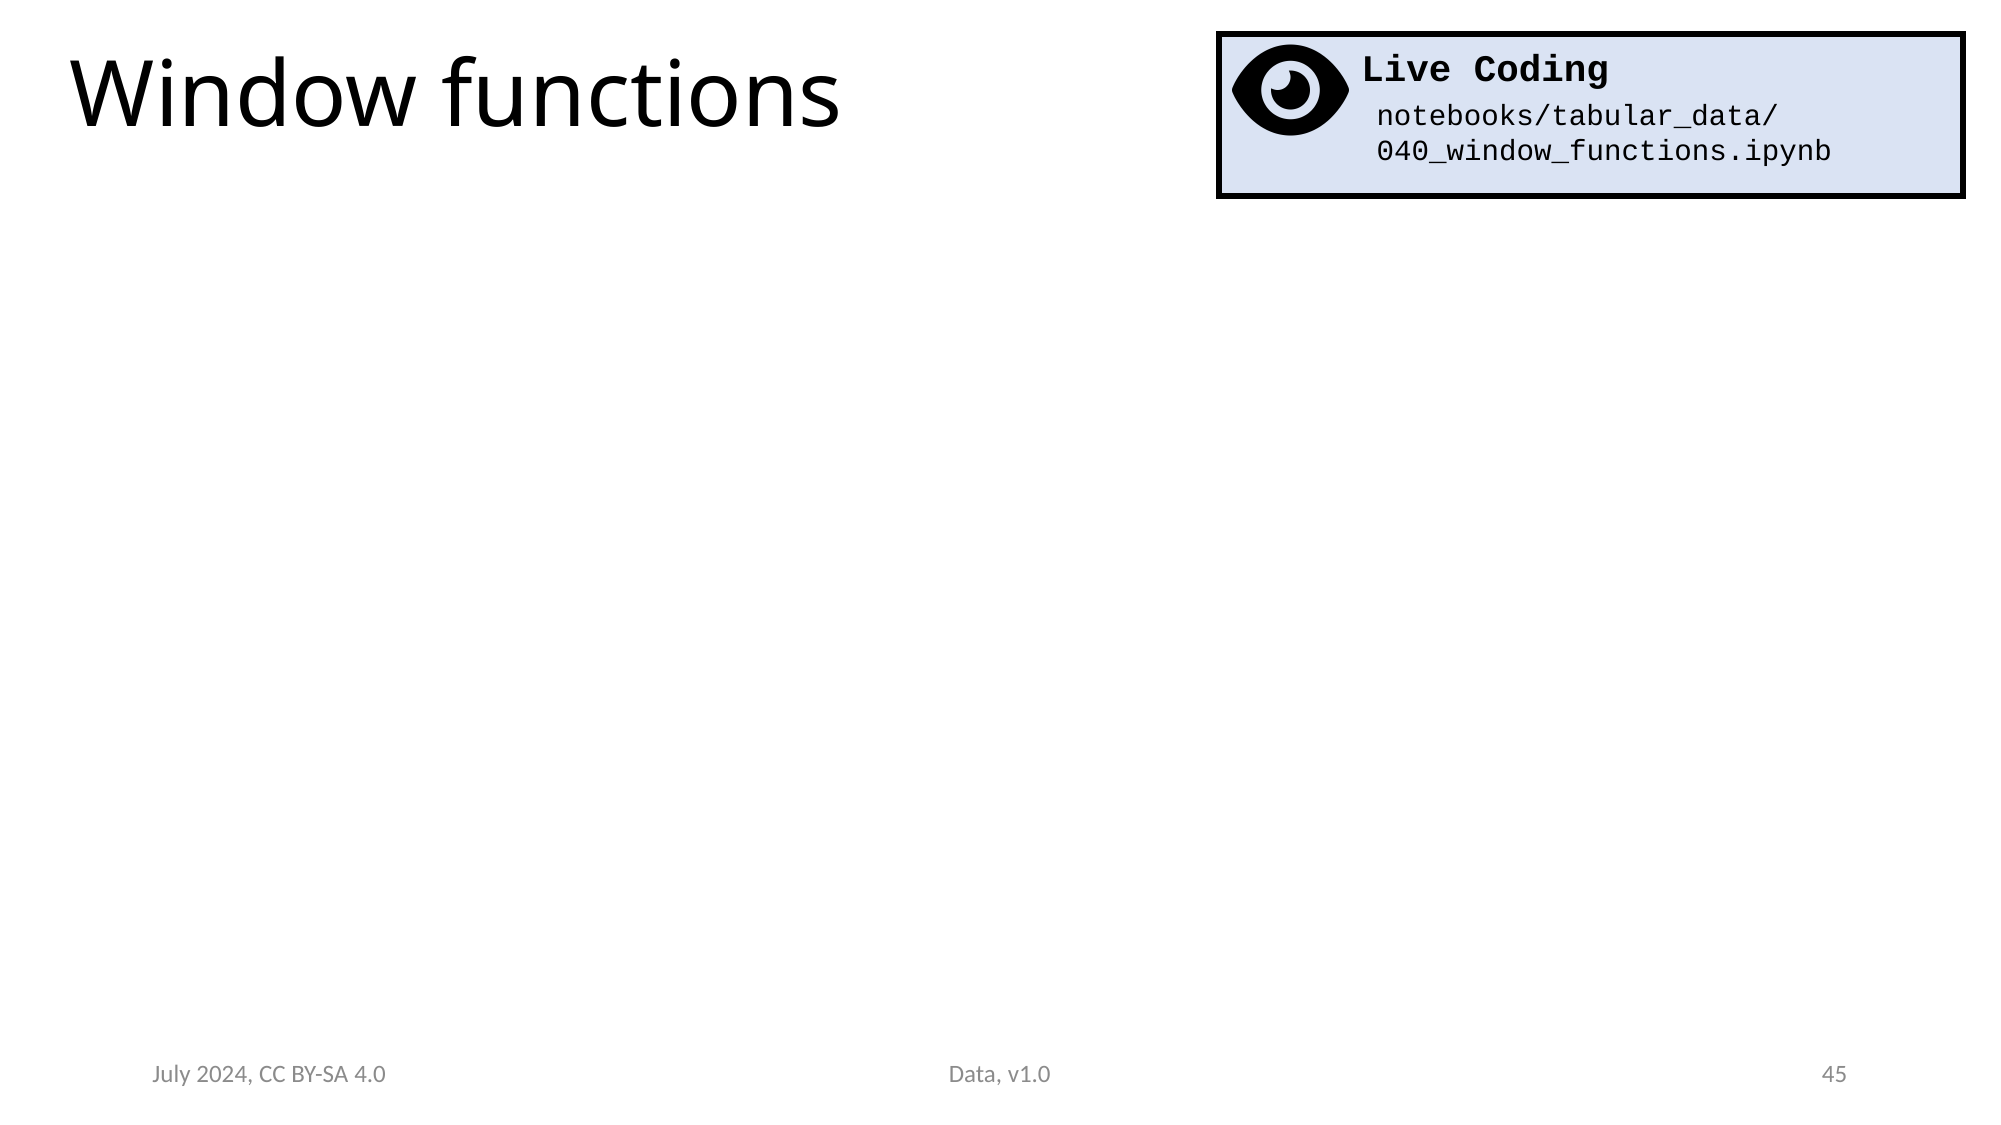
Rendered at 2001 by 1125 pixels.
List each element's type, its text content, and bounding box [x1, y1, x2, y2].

text_box Live Coding [1339, 36, 1632, 97]
picture [1232, 38, 1349, 142]
text_box notebooks/tabular_data/ 040_window_functions.ipynb [1361, 88, 1934, 174]
text_box [1218, 33, 1964, 197]
footer Data, v1.0 [662, 1042, 1338, 1103]
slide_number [137, 1042, 588, 1103]
slide_number 45 [1412, 1042, 1863, 1103]
title Window functions [55, 23, 1934, 172]
